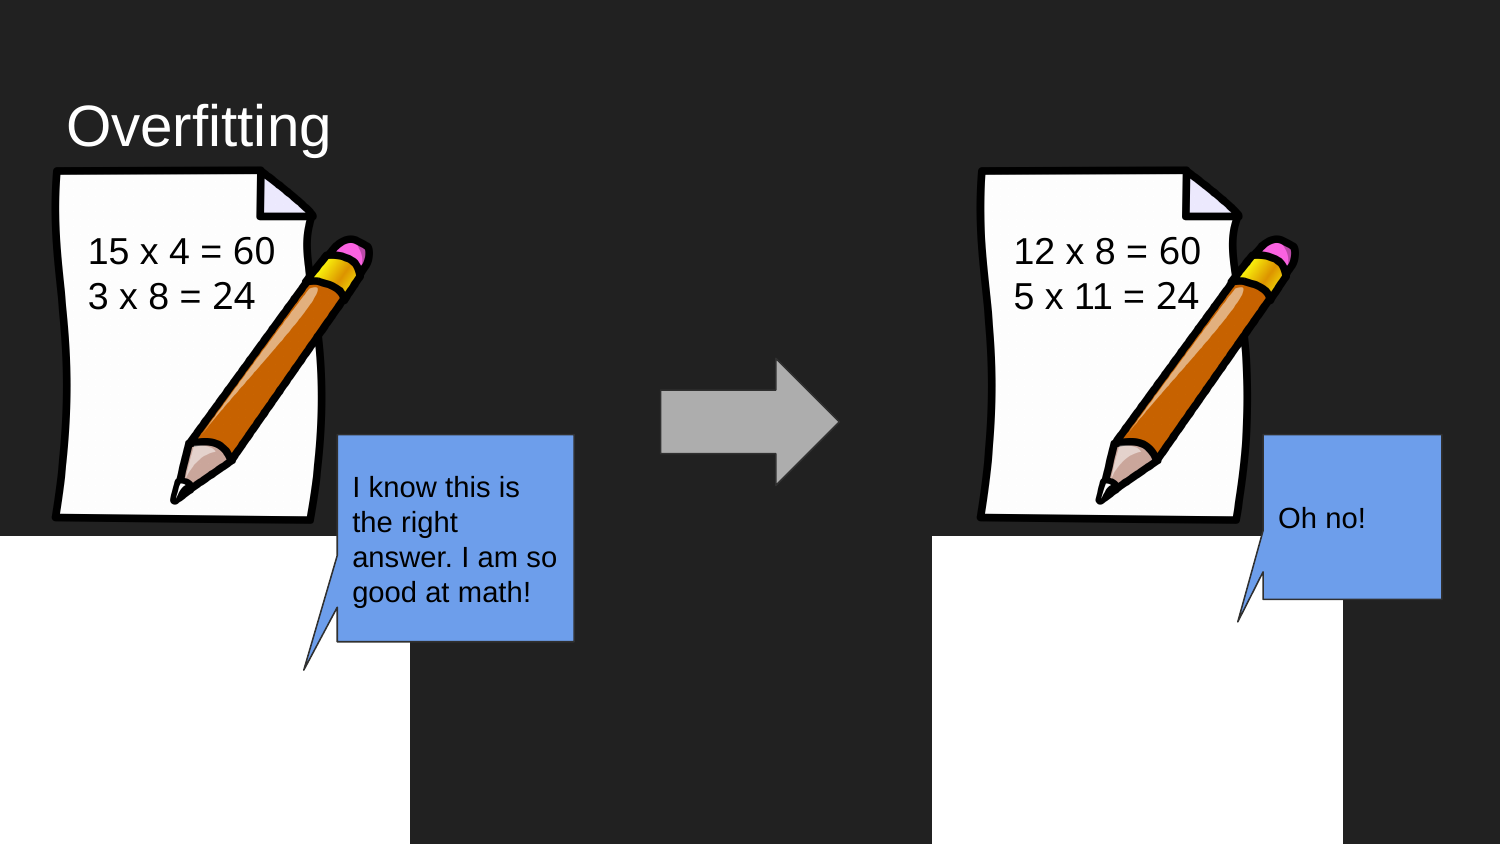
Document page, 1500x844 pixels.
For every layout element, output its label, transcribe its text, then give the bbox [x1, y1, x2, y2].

picture [976, 166, 1299, 525]
text_box [660, 358, 840, 486]
picture [50, 166, 373, 525]
picture [0, 536, 410, 844]
text_box Oh no! [1300, 434, 1442, 600]
text_box I know this is the right answer. I am so good at math! [373, 434, 575, 642]
picture [932, 536, 1343, 844]
title Overfitting [51, 72, 1449, 167]
